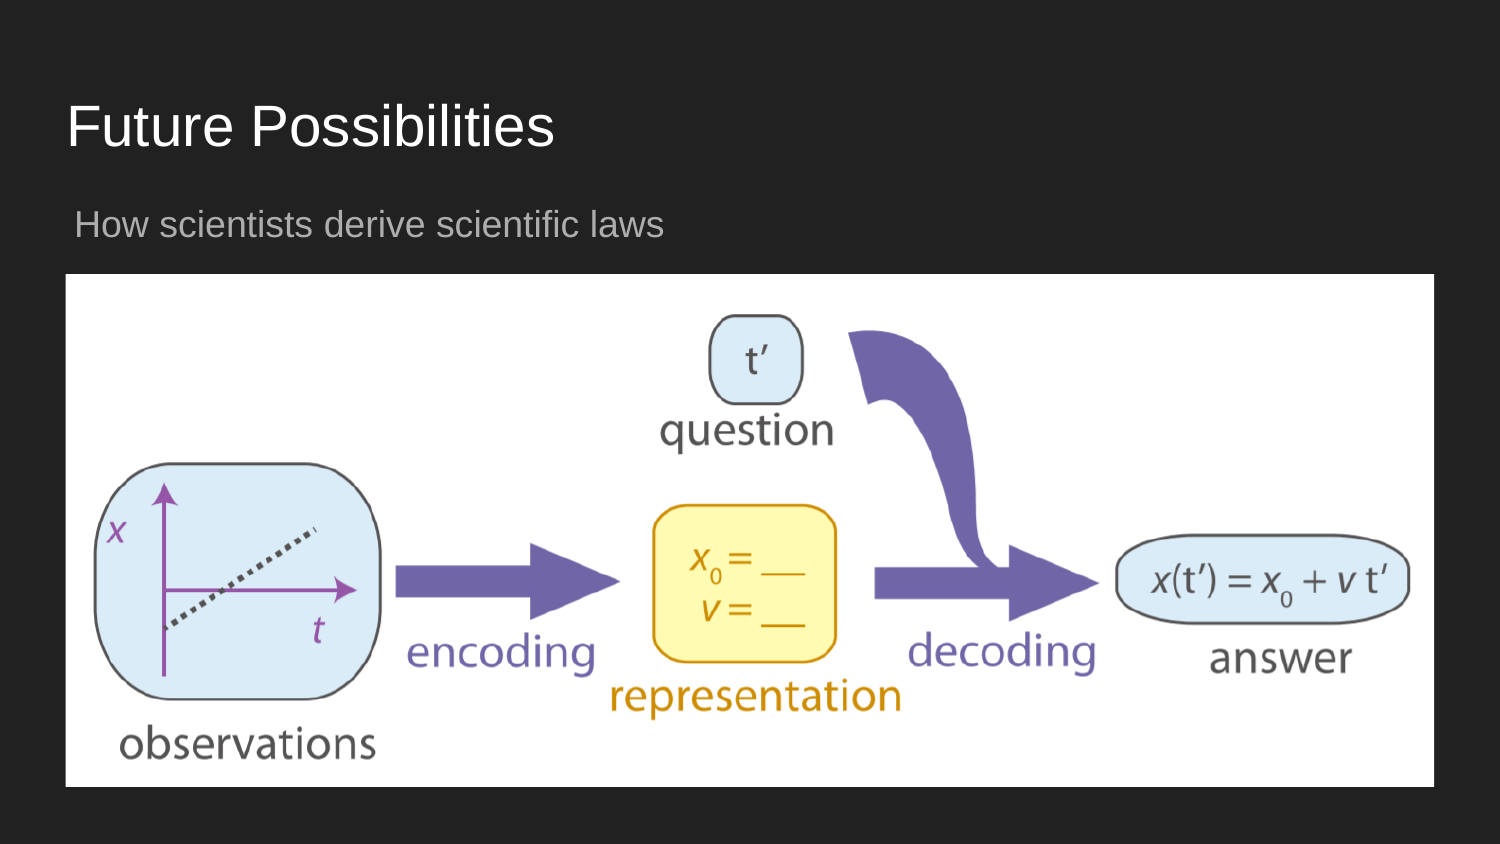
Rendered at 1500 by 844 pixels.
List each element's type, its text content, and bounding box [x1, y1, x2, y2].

title Future Possibilities [51, 72, 1449, 167]
text_box How scientists derive scientific laws [59, 185, 1091, 306]
picture [65, 274, 1435, 787]
